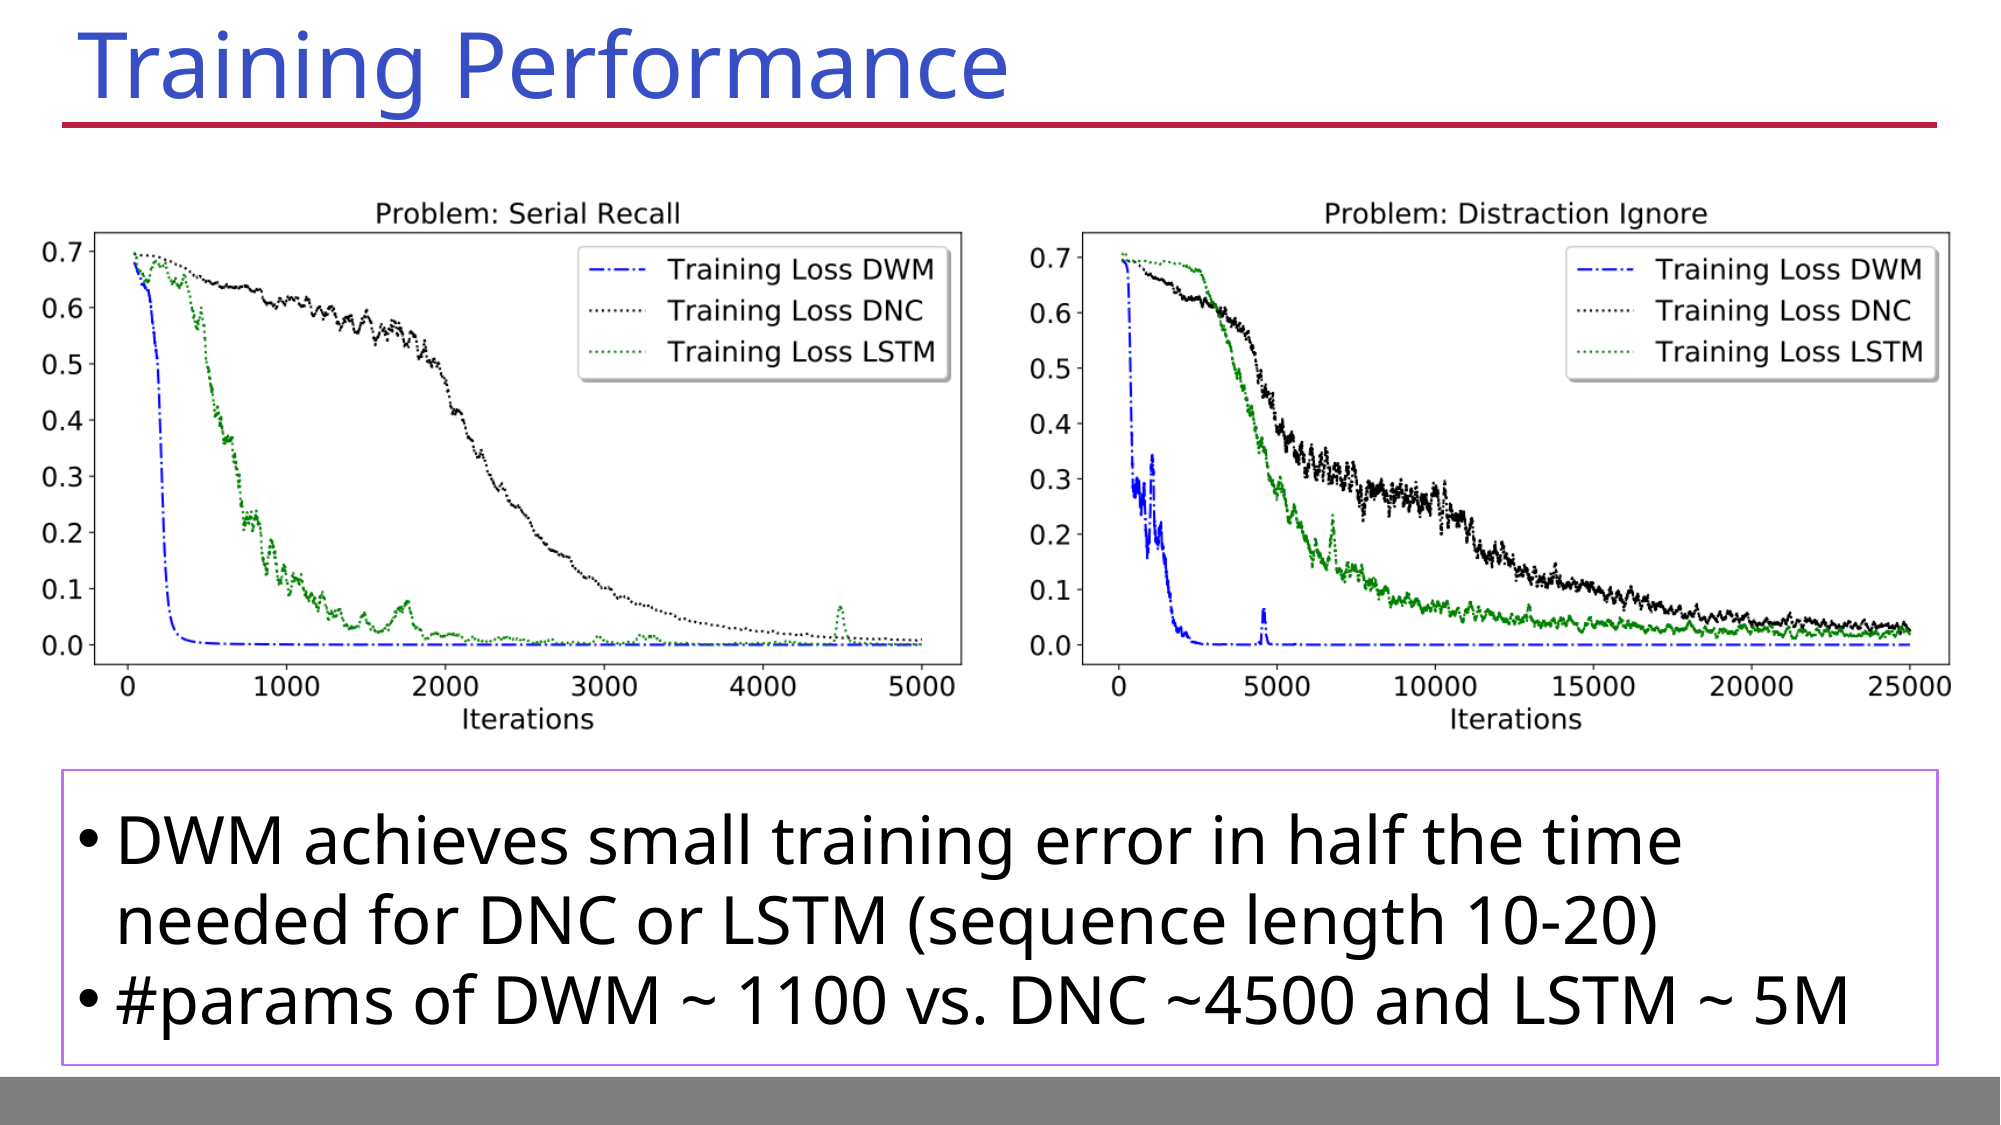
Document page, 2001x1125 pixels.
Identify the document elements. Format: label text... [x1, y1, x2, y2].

title Training Performance [62, 11, 1938, 122]
text_box DWM achieves small training error in half the time needed for DNC or LSTM (sequence length 10-20) #params of DWM ~ 1100 vs. DNC ~4500 and LSTM ~ 5M [61, 769, 1939, 1066]
picture [1018, 191, 1965, 744]
picture [30, 191, 977, 744]
